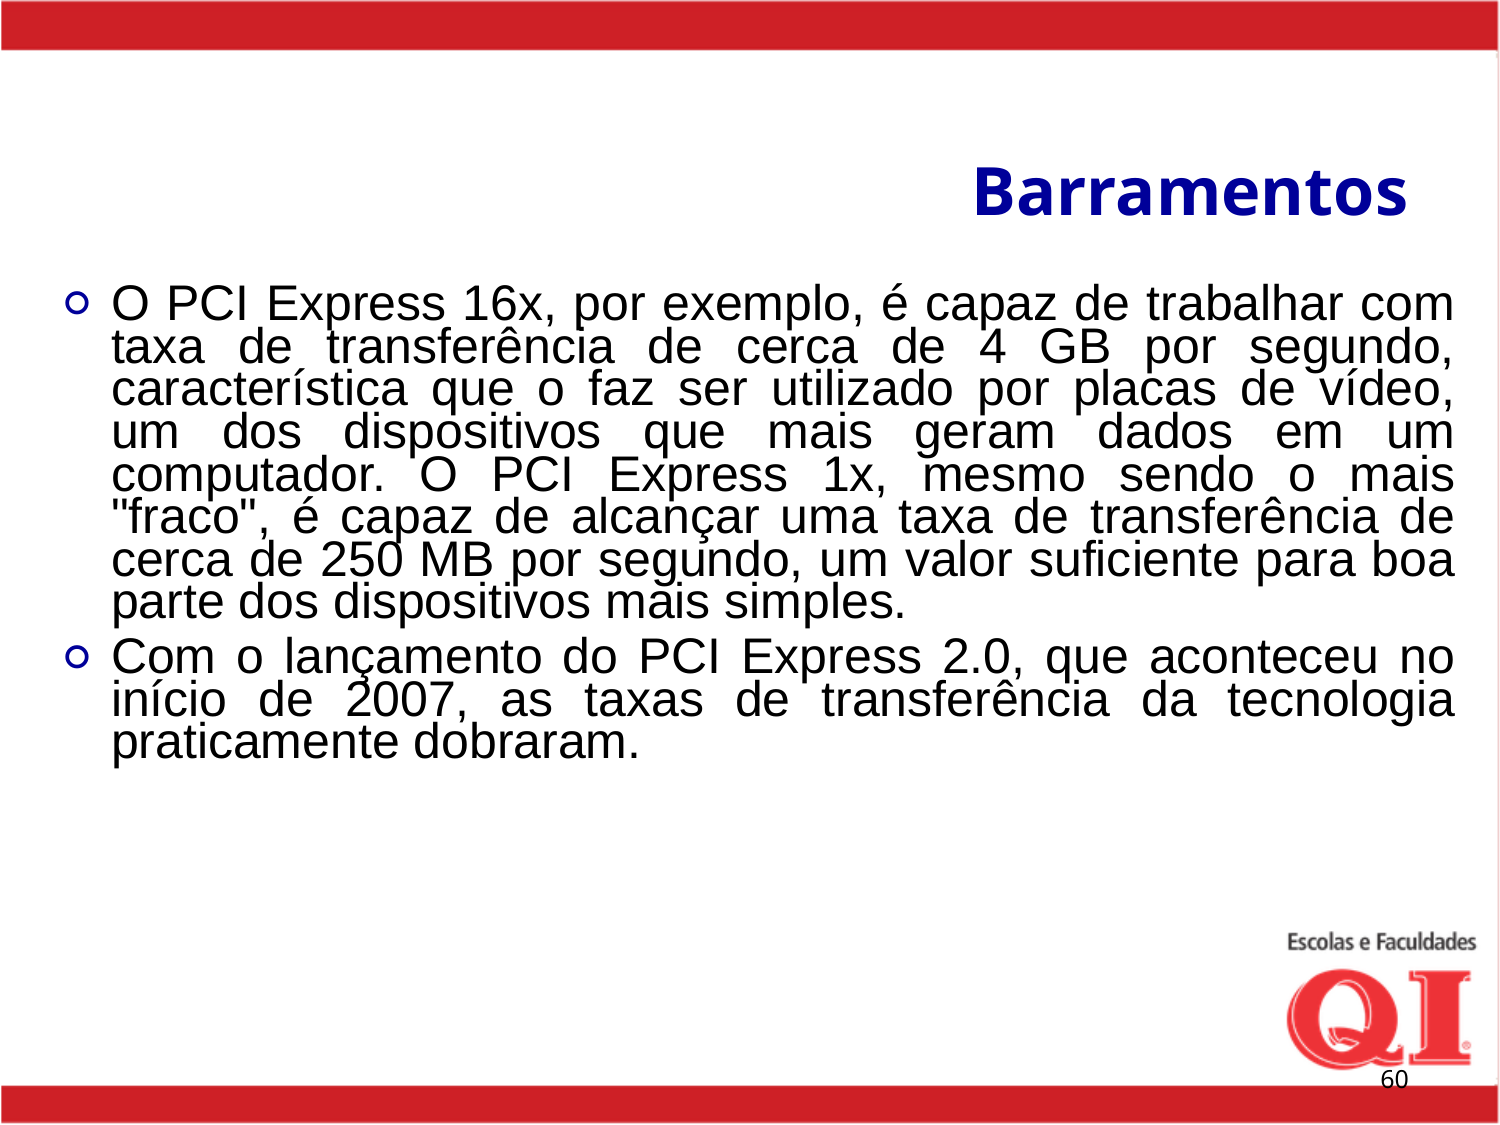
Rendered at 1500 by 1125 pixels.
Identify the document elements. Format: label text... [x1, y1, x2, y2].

slide_number ‹#› [1074, 1030, 1424, 1106]
list O PCI Express 16x, por exemplo, é capaz de trabalhar com taxa de transferência de cerca de 4 GB por segundo, característica que o faz ser utilizado por placas de vídeo, um dos dispositivos que mais geram dados em um computador. O PCI Express 1x, mesmo sendo o mais "fraco", é capaz de alcançar uma taxa de transferência de cerca de 250 MB por segundo, um valor suficiente para boa parte dos dispositivos mais simples. Com o lançamento do PCI Express 2.0, que aconteceu no início de 2007, as taxas de transferência da tecnologia praticamente dobraram. [41, 278, 1471, 1027]
picture [0, 0, 1500, 1125]
title Barramentos [224, 48, 1424, 236]
